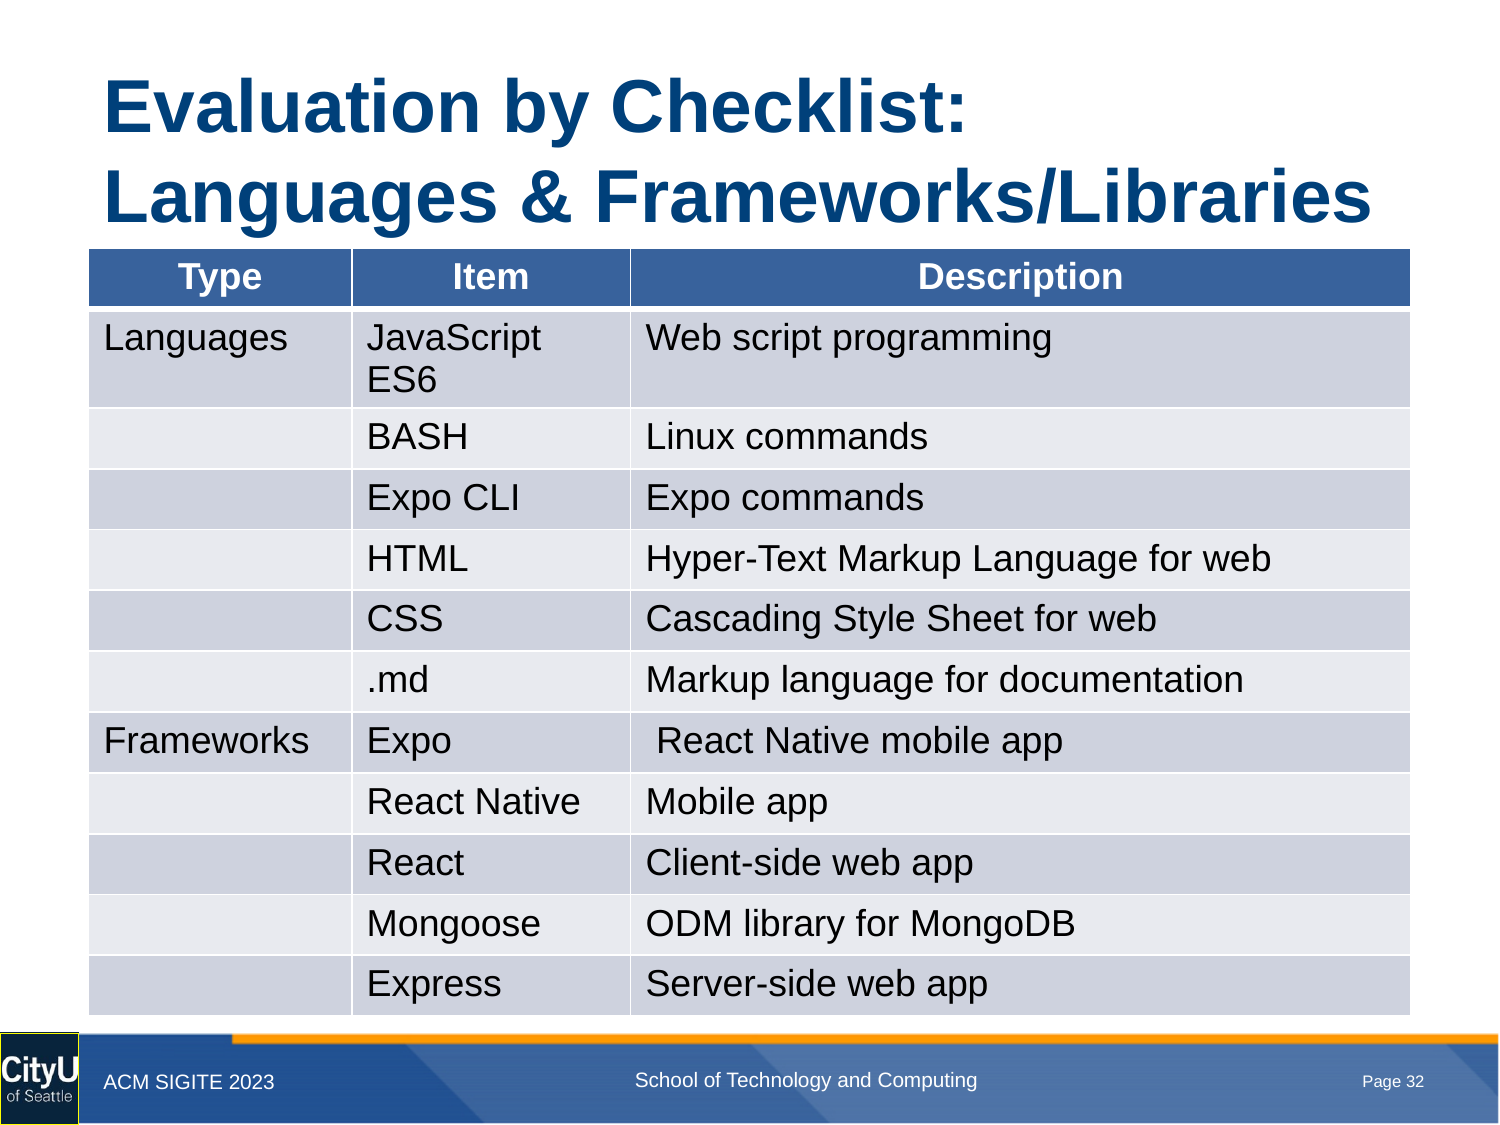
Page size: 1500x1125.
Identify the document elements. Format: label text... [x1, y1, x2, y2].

table_cell HTML [353, 530, 630, 589]
table_cell Linux commands [631, 409, 1410, 468]
table_cell [89, 956, 351, 1015]
picture [0, 1032, 1500, 1125]
table_cell Expo commands [631, 470, 1410, 529]
table_cell Frameworks [89, 713, 351, 772]
table_cell Web script programming [631, 312, 1410, 407]
table_cell [89, 591, 351, 650]
table_cell [89, 835, 351, 894]
table_cell CSS [353, 591, 630, 650]
table_cell Mongoose [353, 895, 630, 954]
table_cell Expo [353, 713, 630, 772]
table_cell Expo CLI [353, 470, 630, 529]
table_cell [89, 530, 351, 589]
table_cell Markup language for documentation [631, 652, 1410, 711]
table_cell [89, 774, 351, 833]
table_cell .md [353, 652, 630, 711]
table_cell React [353, 835, 630, 894]
table_cell JavaScript ES6 [353, 312, 630, 407]
table_cell [89, 895, 351, 954]
table_cell Mobile app [631, 774, 1410, 833]
table_cell [89, 470, 351, 529]
table_cell ODM library for MongoDB [631, 895, 1410, 954]
picture [1, 1034, 78, 1124]
table_cell Hyper-Text Markup Language for web [631, 530, 1410, 589]
table_header Item [353, 249, 630, 306]
table_cell Cascading Style Sheet for web [631, 591, 1410, 650]
table_cell Server-side web app [631, 956, 1410, 1015]
table_cell BASH [353, 409, 630, 468]
table_header Description [631, 249, 1410, 306]
title Evaluation by Checklist: Languages & Frameworks/Libraries [88, 49, 1451, 237]
table_cell Express [353, 956, 630, 1015]
table_cell [89, 409, 351, 468]
table_cell [89, 652, 351, 711]
table_cell Client-side web app [631, 835, 1410, 894]
table_header Type [89, 249, 351, 306]
table_cell Languages [89, 312, 351, 407]
table_cell React Native mobile app [631, 713, 1410, 772]
table_cell React Native [353, 774, 630, 833]
